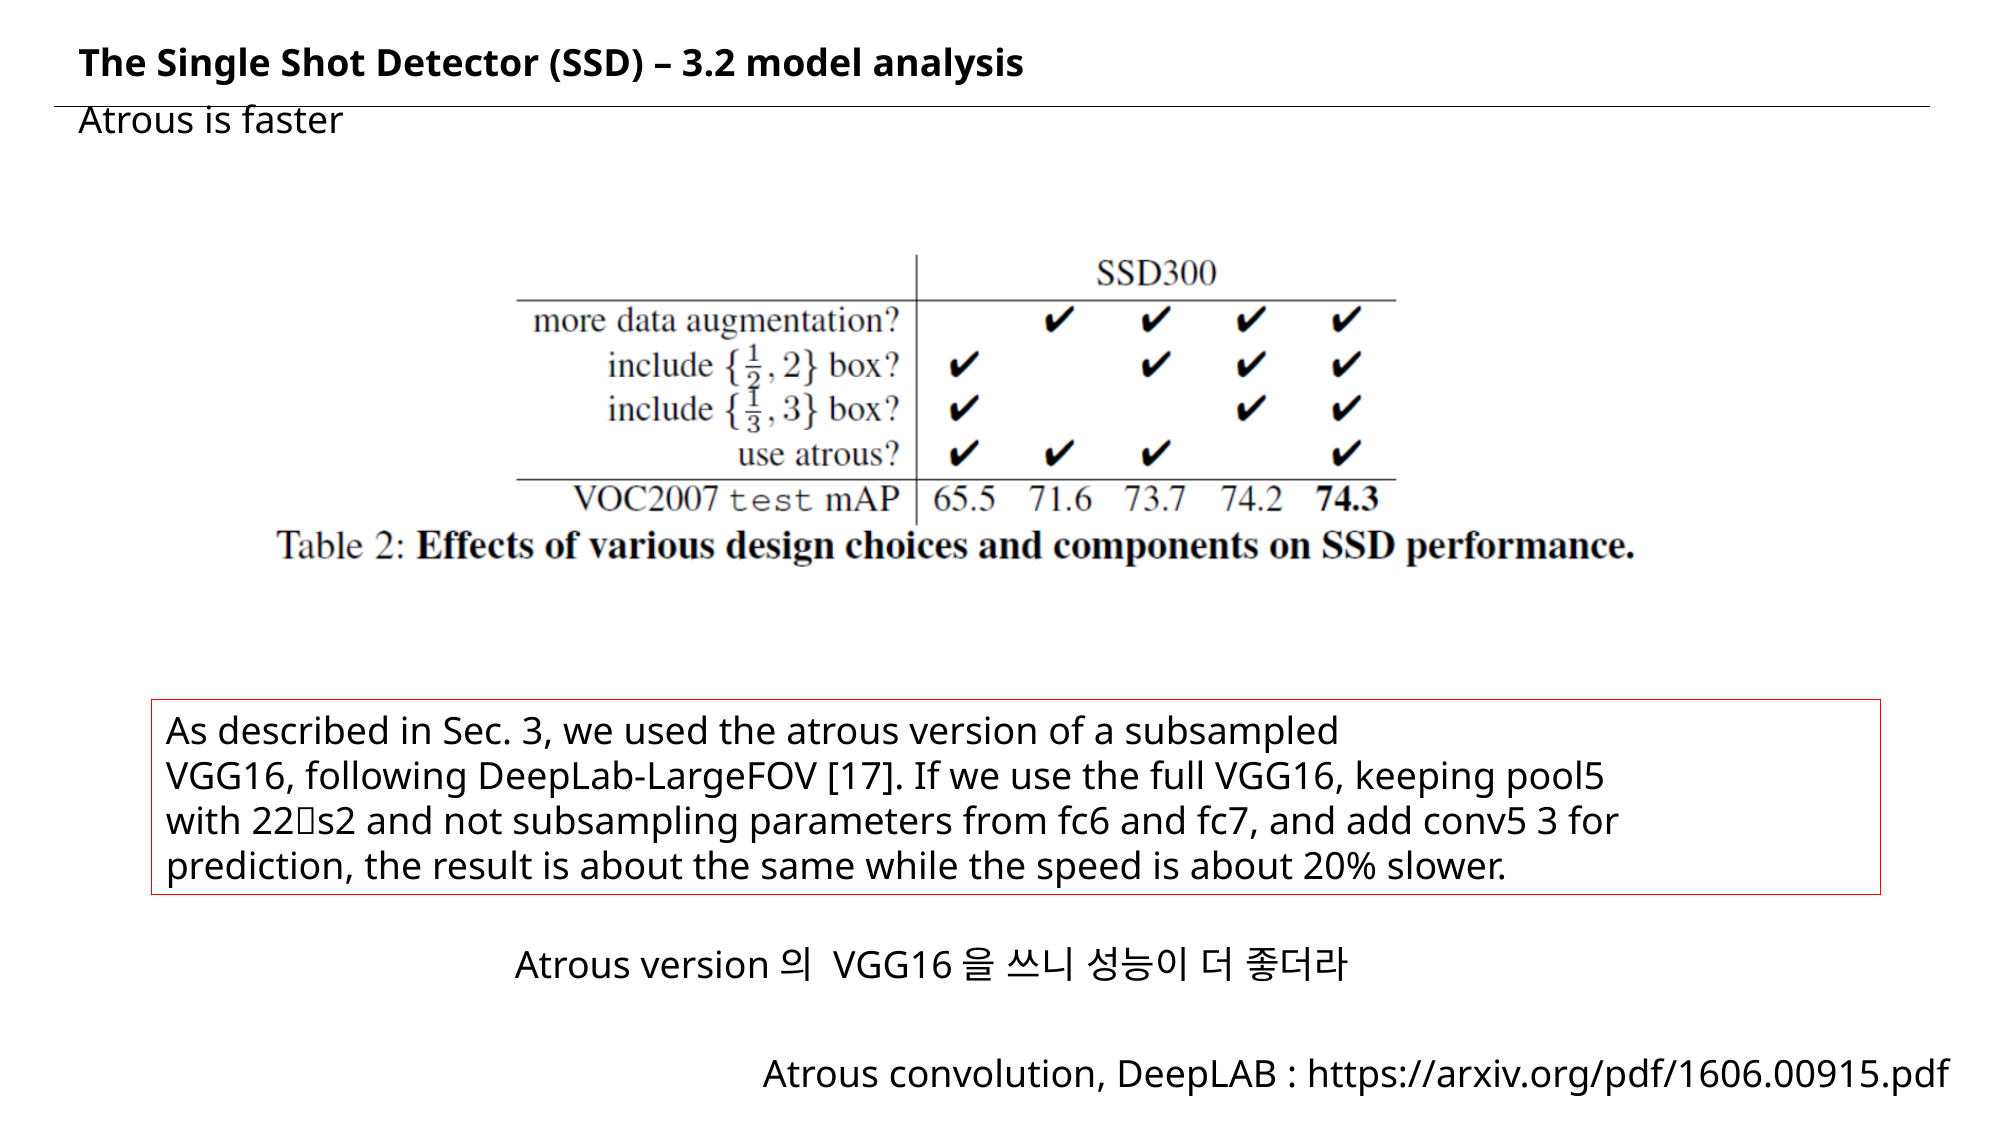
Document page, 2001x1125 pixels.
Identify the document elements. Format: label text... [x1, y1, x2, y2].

text_box Atrous version의 VGG16을 쓰니 성능이 더 좋더라 [500, 933, 1500, 994]
text_box As described in Sec. 3, we used the atrous version of a subsampled VGG16, following DeepLab-LargeFOV [17]. If we use the full VGG16, keeping pool5 with 22􀀀s2 and not subsampling parameters from fc6 and fc7, and add conv5 3 for prediction, the result is about the same while the speed is about 20% slower. [151, 699, 1881, 895]
text_box Atrous convolution, DeepLAB : https://arxiv.org/pdf/1606.00915.pdf [500, 1042, 1965, 1103]
text_box Atrous is faster [63, 88, 997, 149]
picture [235, 206, 1650, 585]
text_box The Single Shot Detector (SSD) – 3.2 model analysis [63, 31, 1104, 91]
